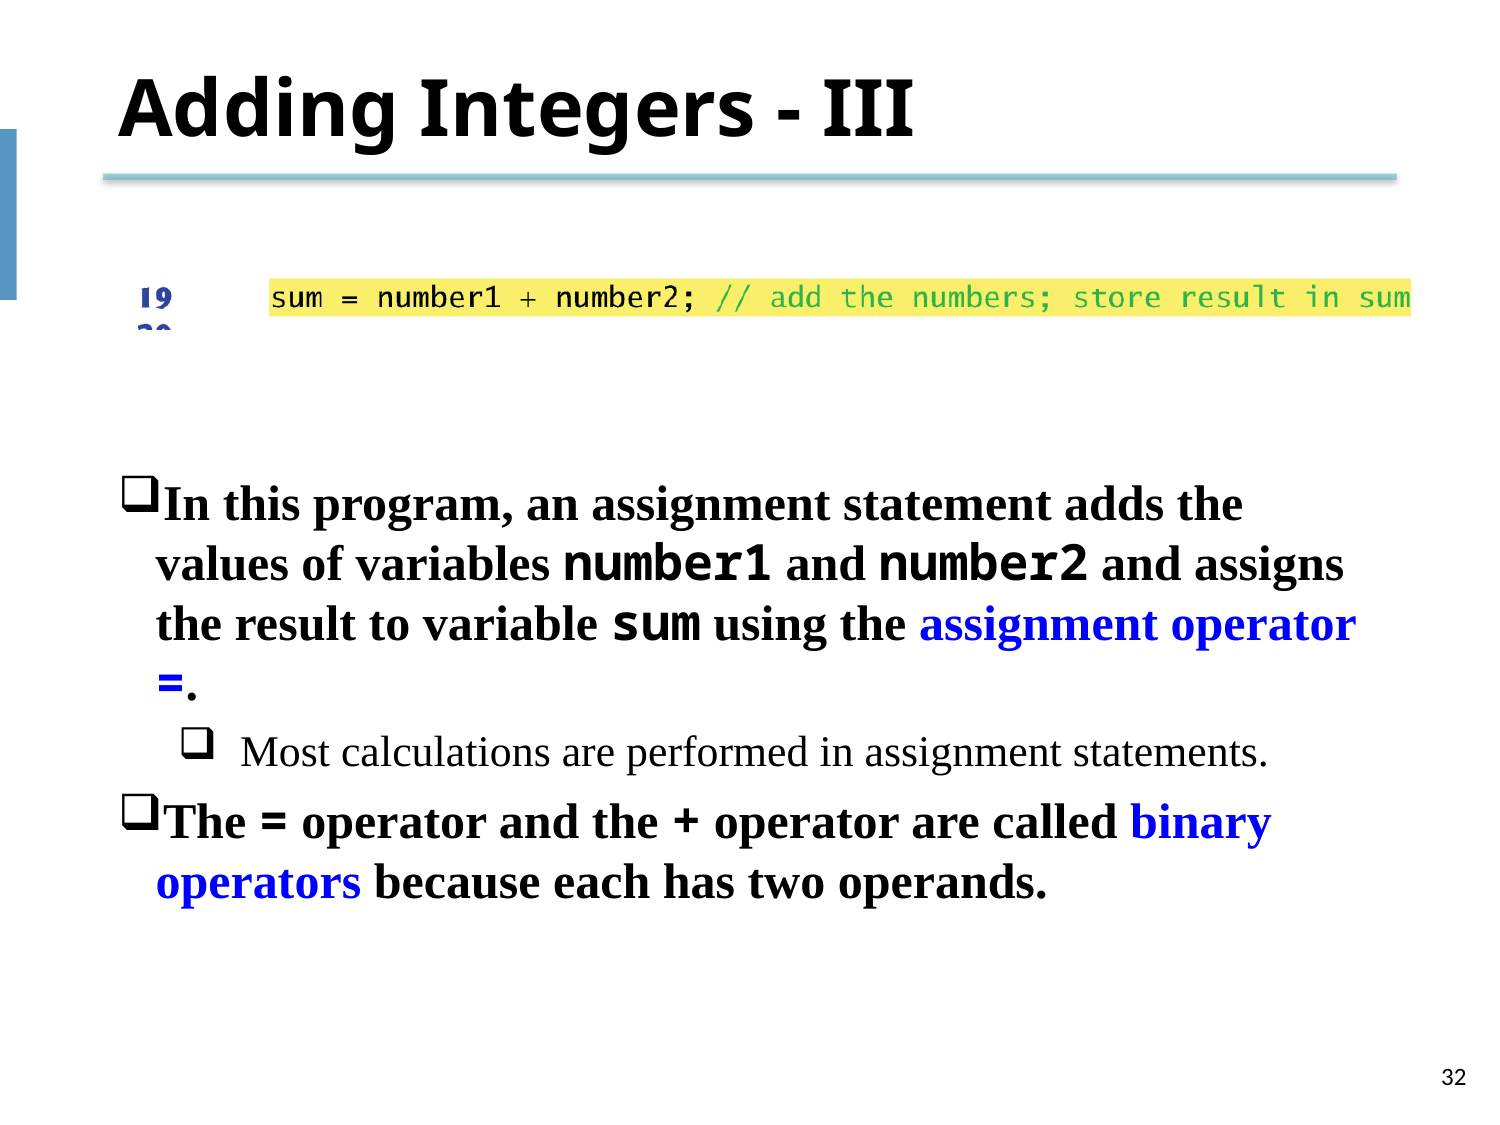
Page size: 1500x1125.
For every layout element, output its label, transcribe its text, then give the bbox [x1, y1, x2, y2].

title Adding Integers - III [103, 25, 1397, 185]
list In this program, an assignment statement adds the values of variables number1 and number2 and assigns the result to variable sum using the assignment operator =. Most calculations are performed in assignment statements. The = operator and the + operator are called binary operators because each has two operands. [103, 463, 1397, 977]
slide_number 32 [1131, 1045, 1482, 1106]
picture [61, 271, 1500, 331]
